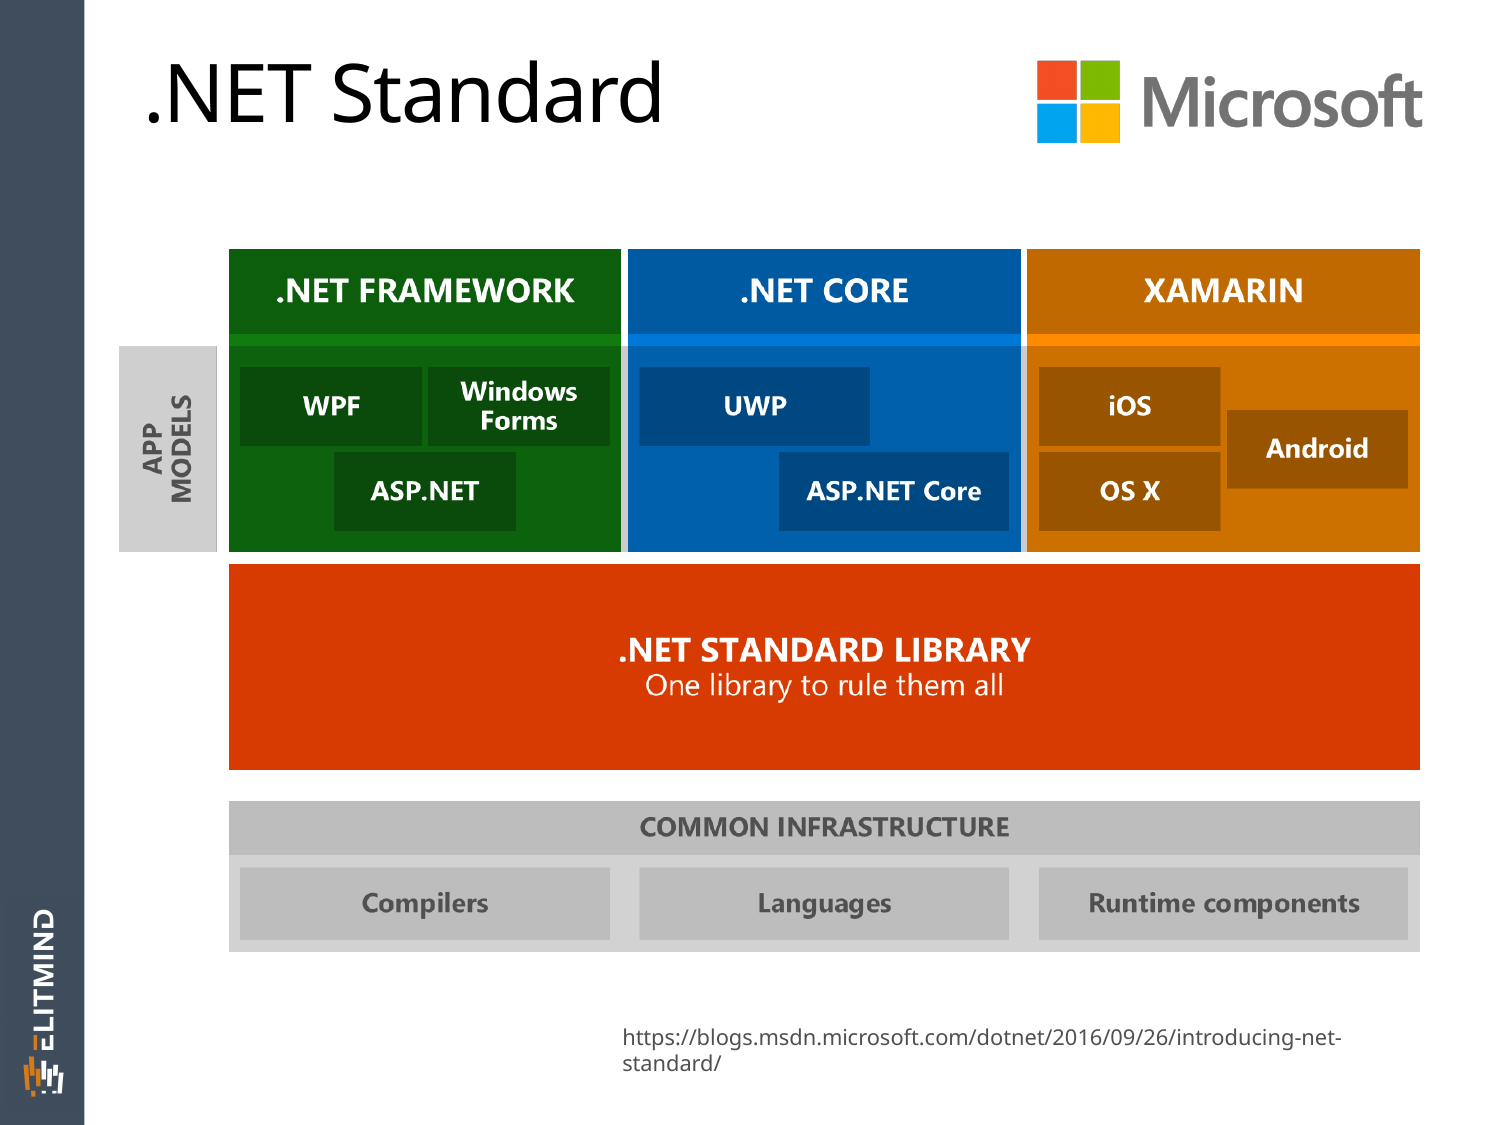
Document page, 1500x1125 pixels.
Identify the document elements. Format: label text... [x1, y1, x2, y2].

title .NET Standard [119, 37, 1500, 186]
text_box https://blogs.msdn.microsoft.com/dotnet/2016/09/26/introducing-net-standard/ [607, 1016, 1420, 1084]
picture [3, 896, 82, 1110]
picture [1037, 10, 1475, 173]
text_box [0, 0, 85, 1125]
picture [119, 249, 1420, 952]
